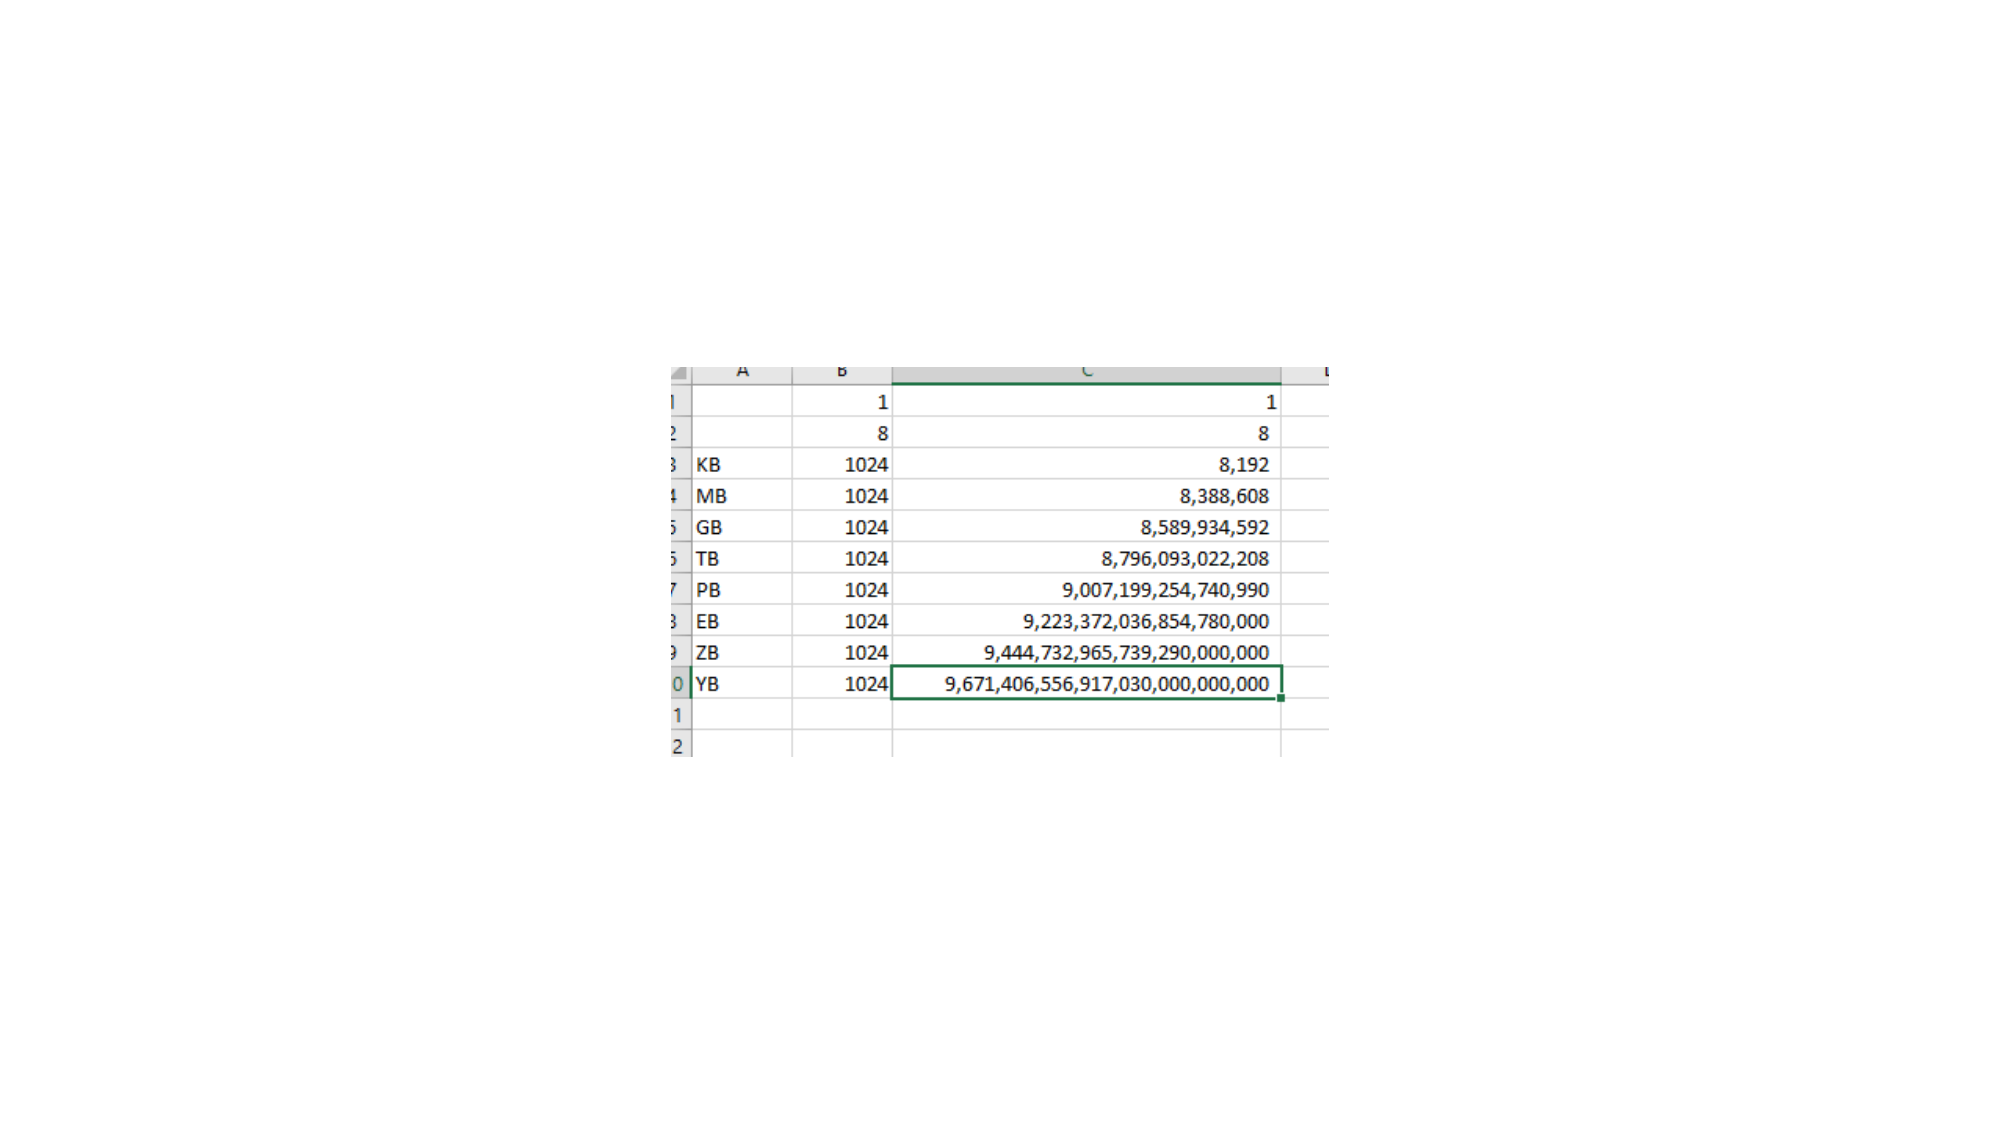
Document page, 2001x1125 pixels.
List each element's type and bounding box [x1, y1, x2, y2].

picture [671, 367, 1329, 757]
